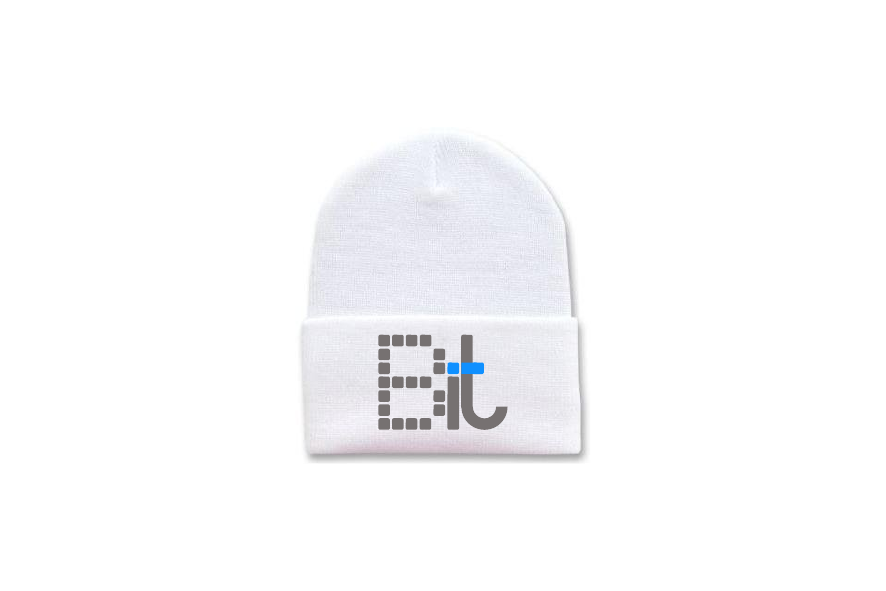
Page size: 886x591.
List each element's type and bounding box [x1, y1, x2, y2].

text_box [378, 334, 508, 430]
picture [295, 127, 591, 464]
